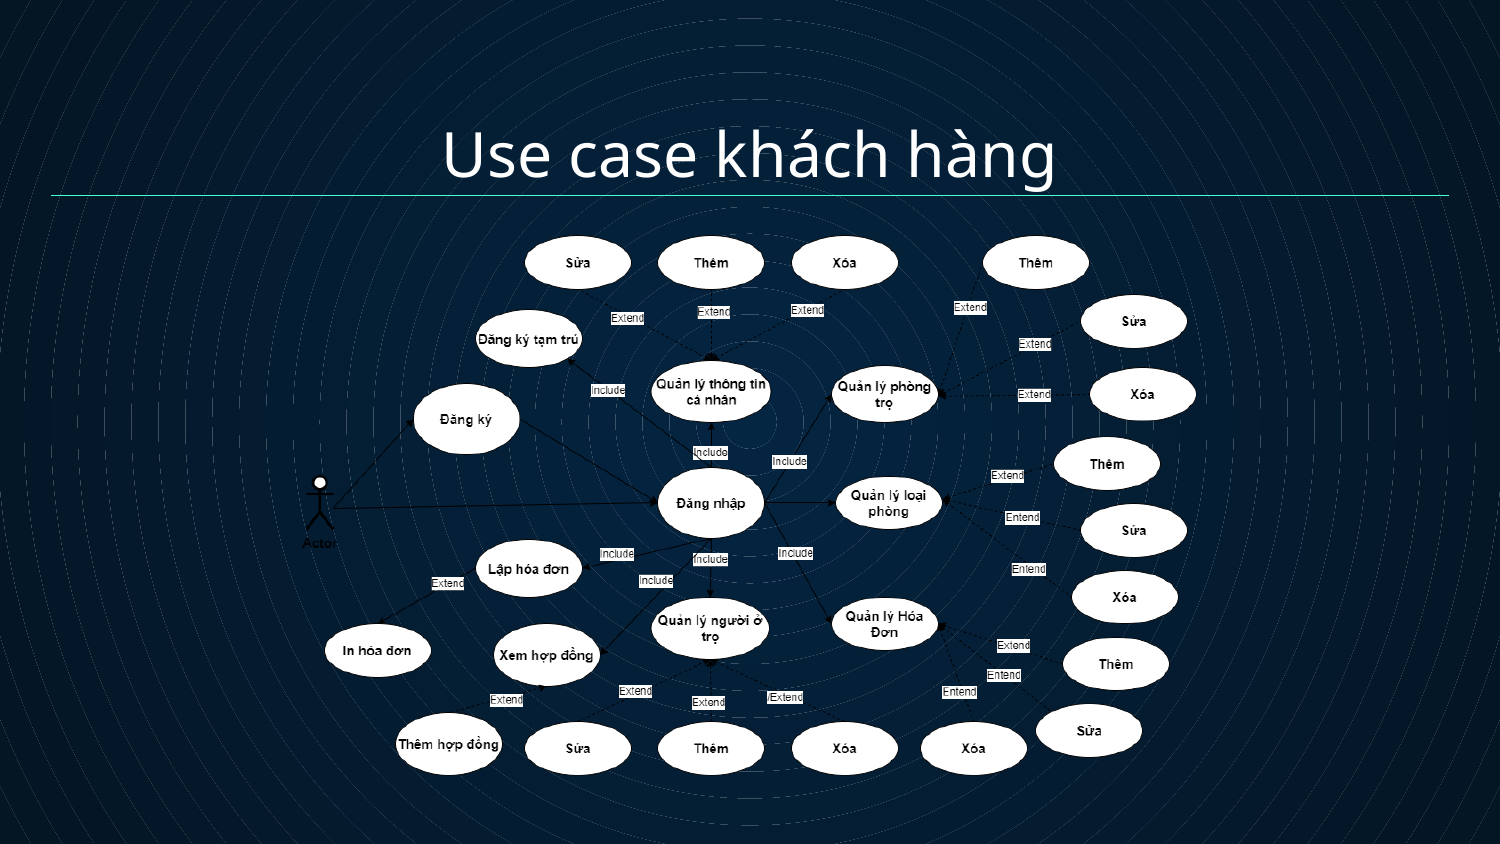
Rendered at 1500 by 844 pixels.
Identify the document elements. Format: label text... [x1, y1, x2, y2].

title Use case khách hàng [51, 105, 1449, 195]
title Use case khách hàng [51, 202, 1449, 206]
picture [302, 235, 1197, 776]
